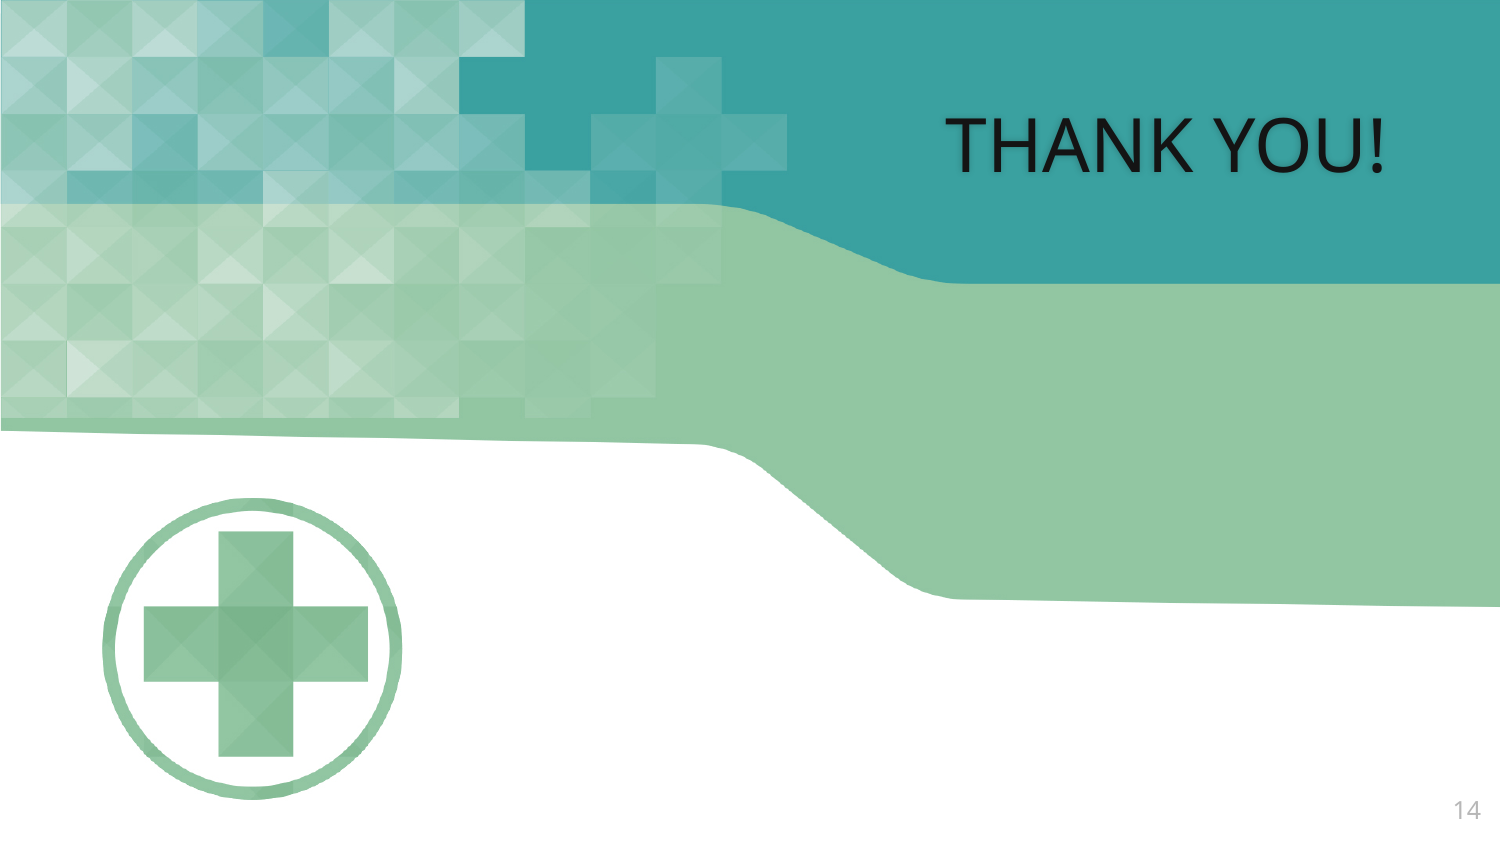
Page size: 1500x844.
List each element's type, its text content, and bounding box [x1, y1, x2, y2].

picture [0, 0, 1500, 844]
slide_number 14 [1391, 779, 1482, 844]
title THANK YOU! [897, 46, 1437, 239]
